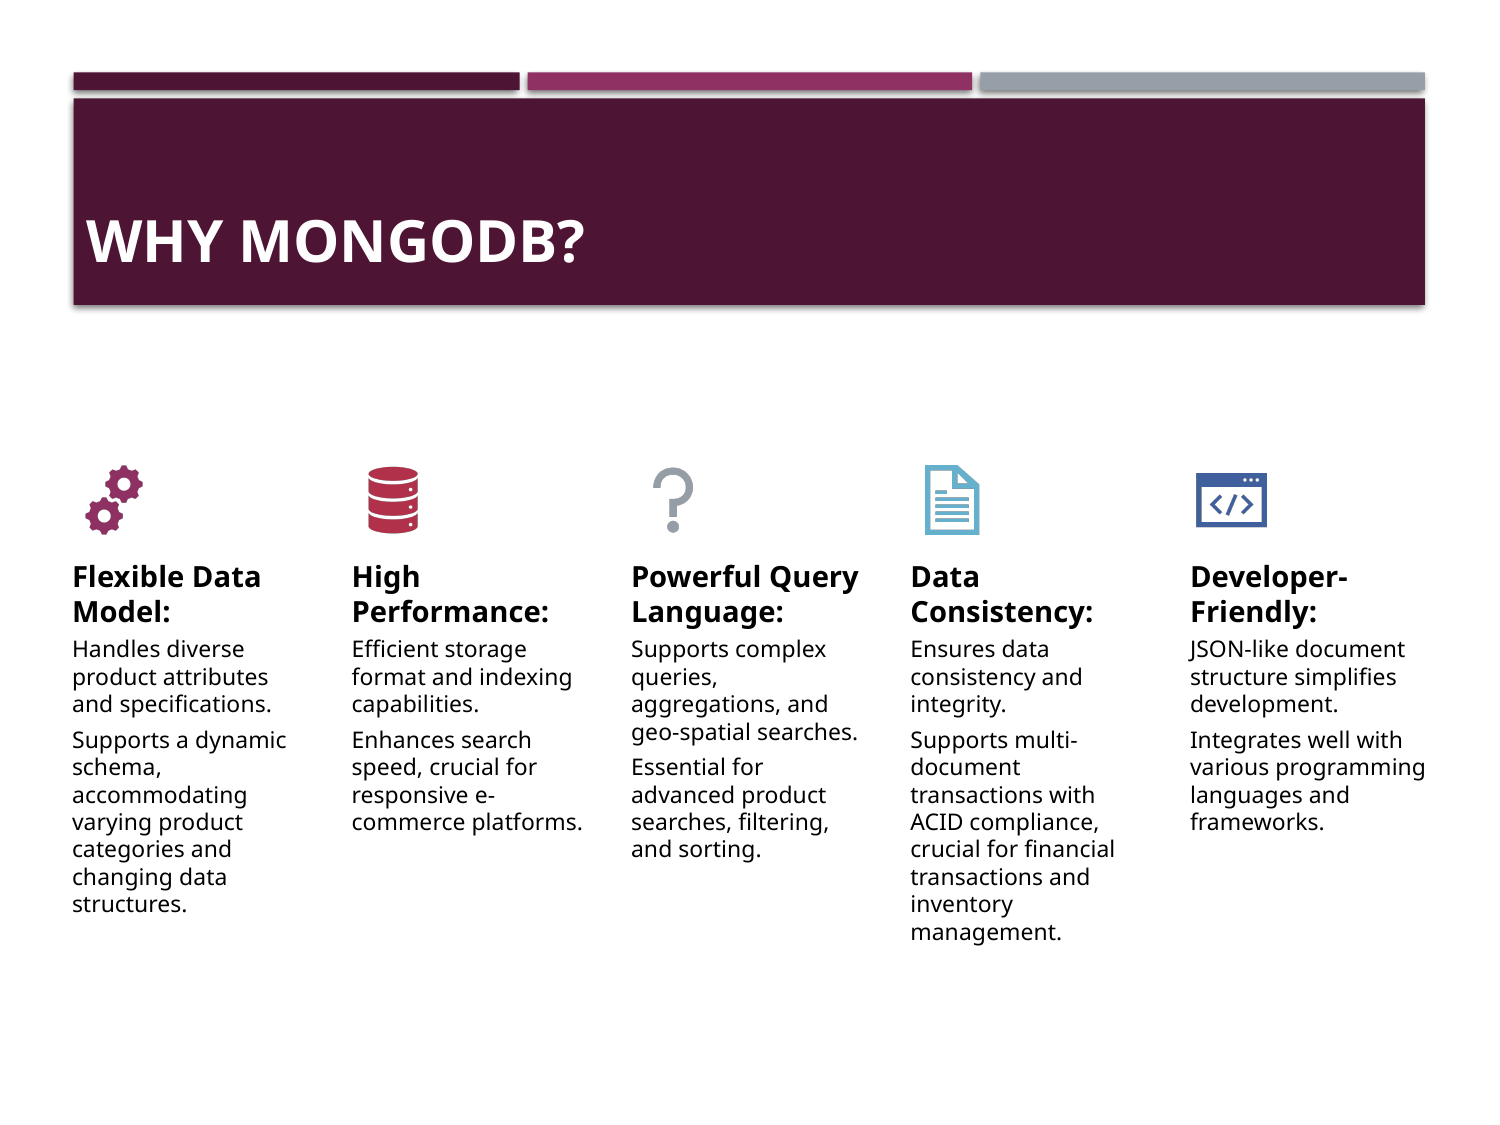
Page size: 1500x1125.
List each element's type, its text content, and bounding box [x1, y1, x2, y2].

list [70, 357, 1429, 962]
title WHY MONGODB? [71, 115, 1429, 282]
